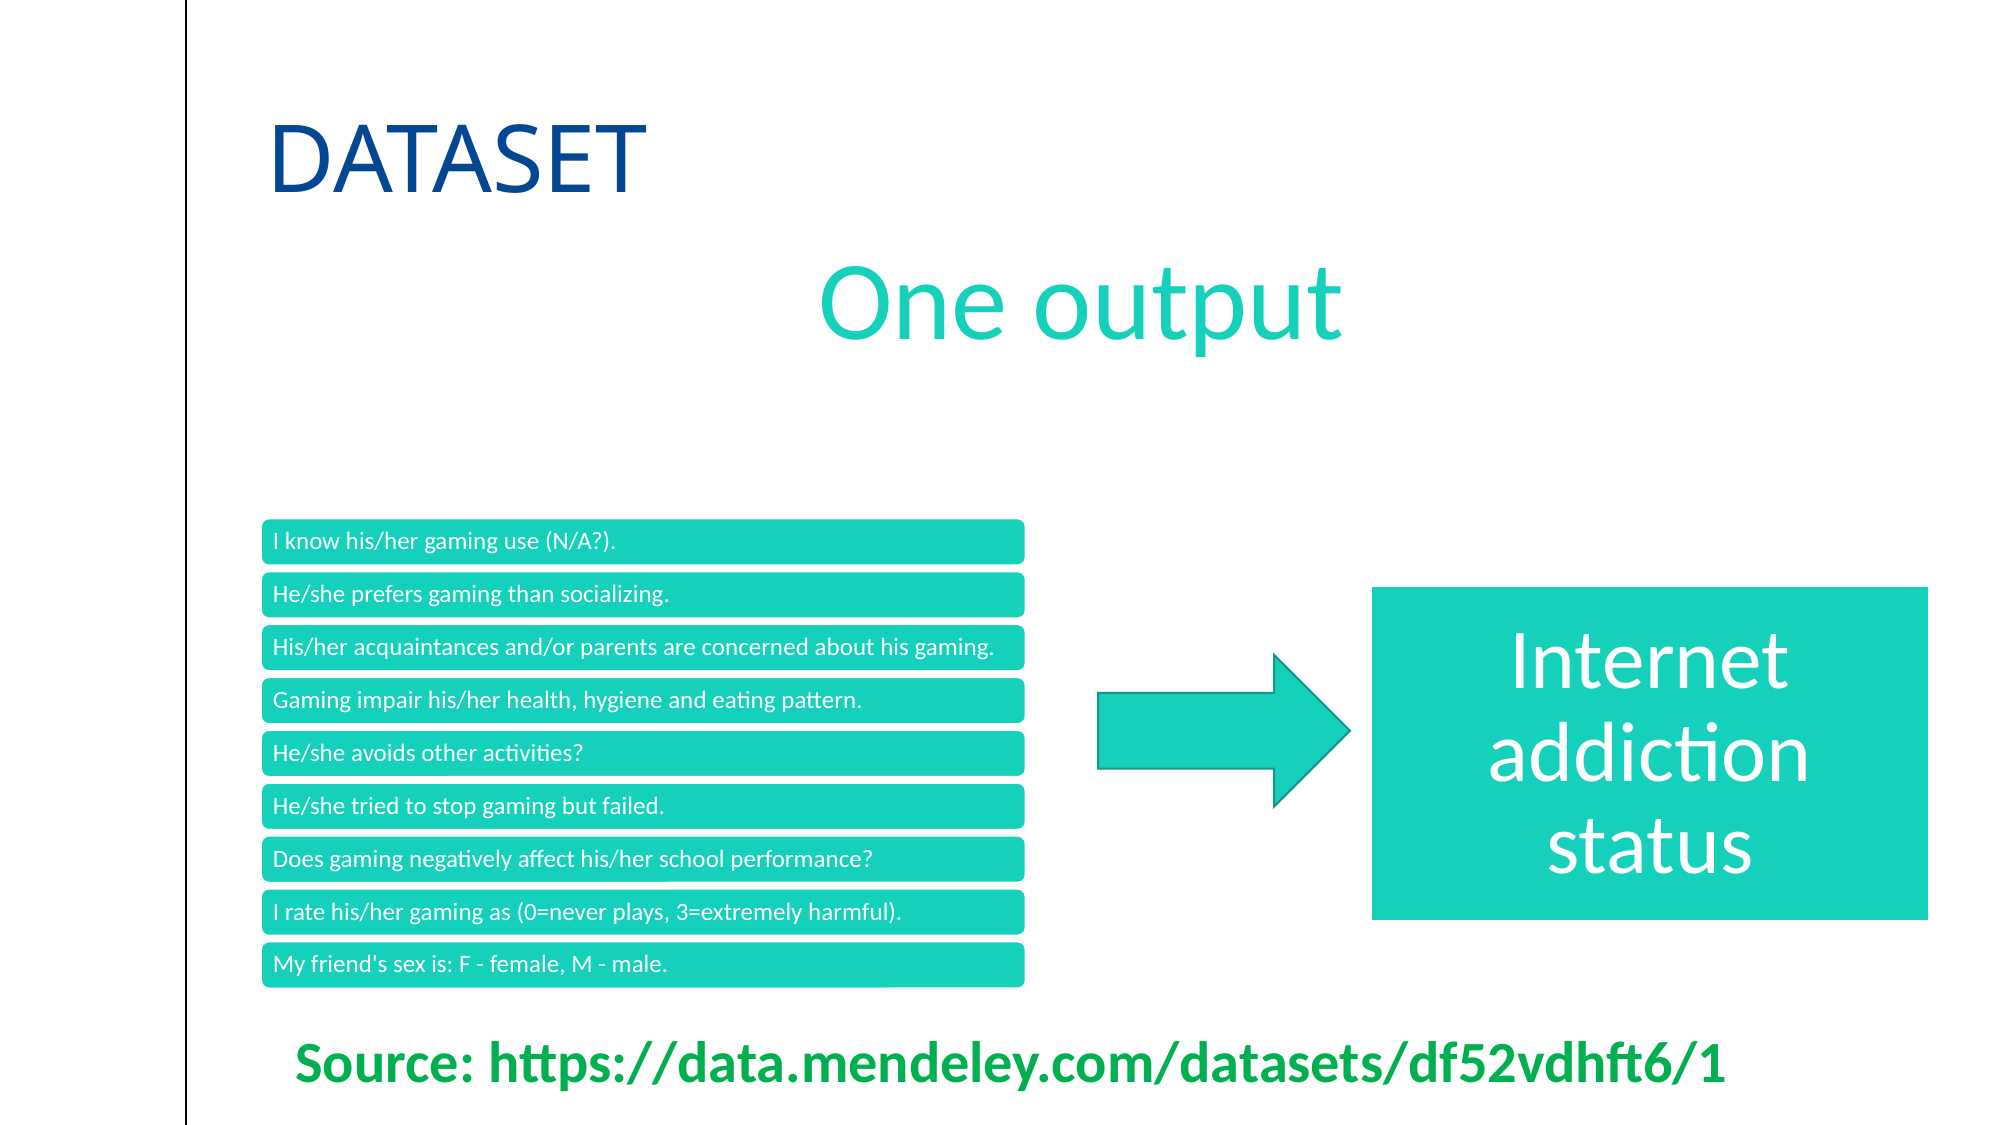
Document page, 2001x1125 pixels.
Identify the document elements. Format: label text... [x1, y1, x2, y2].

text_box Source: https://data.mendeley.com/datasets/df52vdhft6/1 [280, 1016, 1743, 1102]
text_box One output [803, 220, 1361, 371]
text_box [260, 498, 1026, 1009]
title Dataset [266, 55, 1930, 221]
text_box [1310, 585, 1930, 921]
text_box [1097, 652, 1310, 809]
